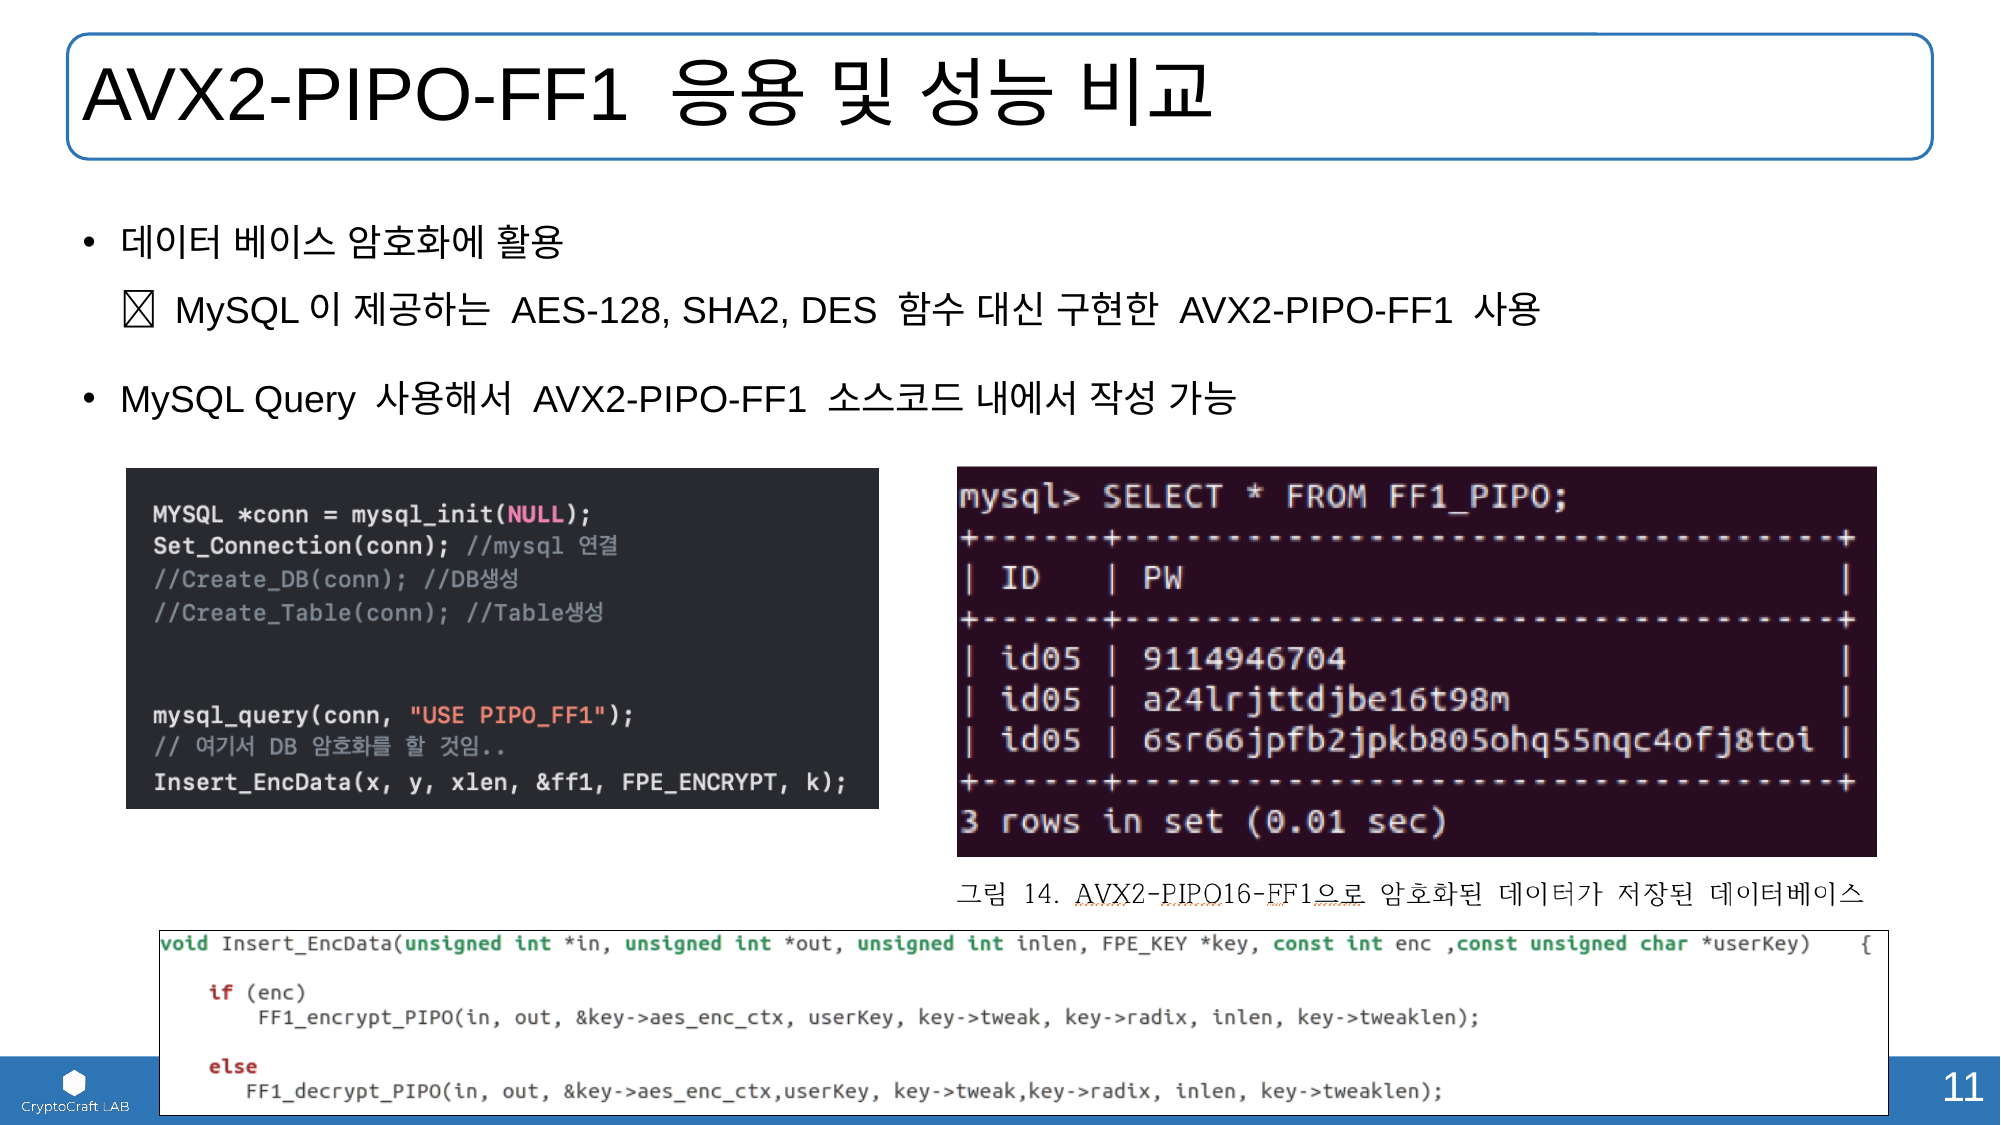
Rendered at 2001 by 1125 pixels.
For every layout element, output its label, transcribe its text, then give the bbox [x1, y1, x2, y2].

picture [126, 468, 879, 809]
picture [159, 930, 1889, 1116]
list 데이터 베이스 암호화에 활용  MySQL이 제공하는 AES-128, SHA2, DES 함수 대신 구현한 AVX2-PIPO-FF1 사용 MySQL Query 사용해서 AVX2-PIPO-FF1 소스코드 내에서 작성 가능 [67, 189, 1933, 1019]
picture [937, 451, 1889, 919]
title AVX2-PIPO-FF1 응용 및 성능 비교 [67, 34, 1933, 160]
picture [13, 1061, 138, 1123]
